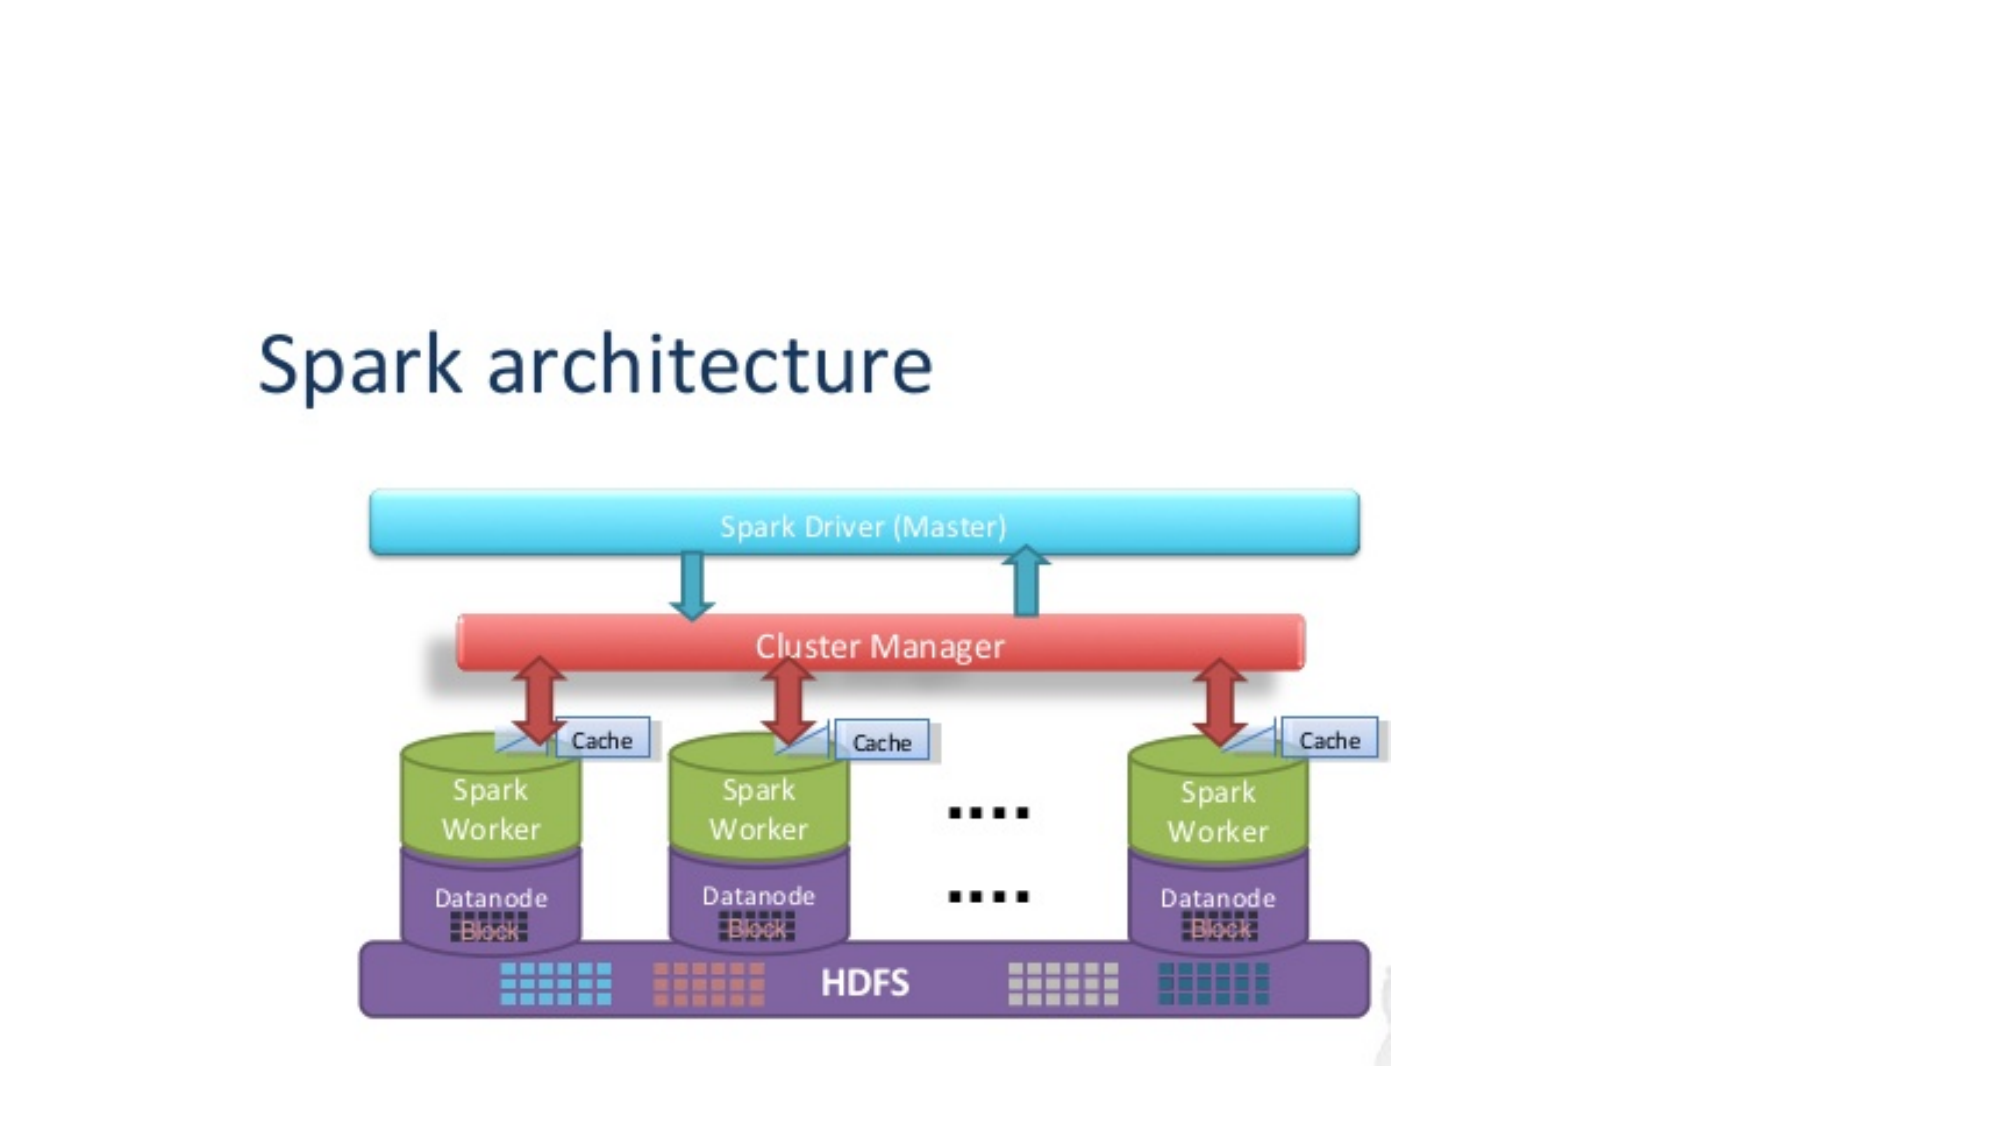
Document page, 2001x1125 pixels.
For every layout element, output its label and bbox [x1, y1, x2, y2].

picture [228, 307, 1391, 1066]
